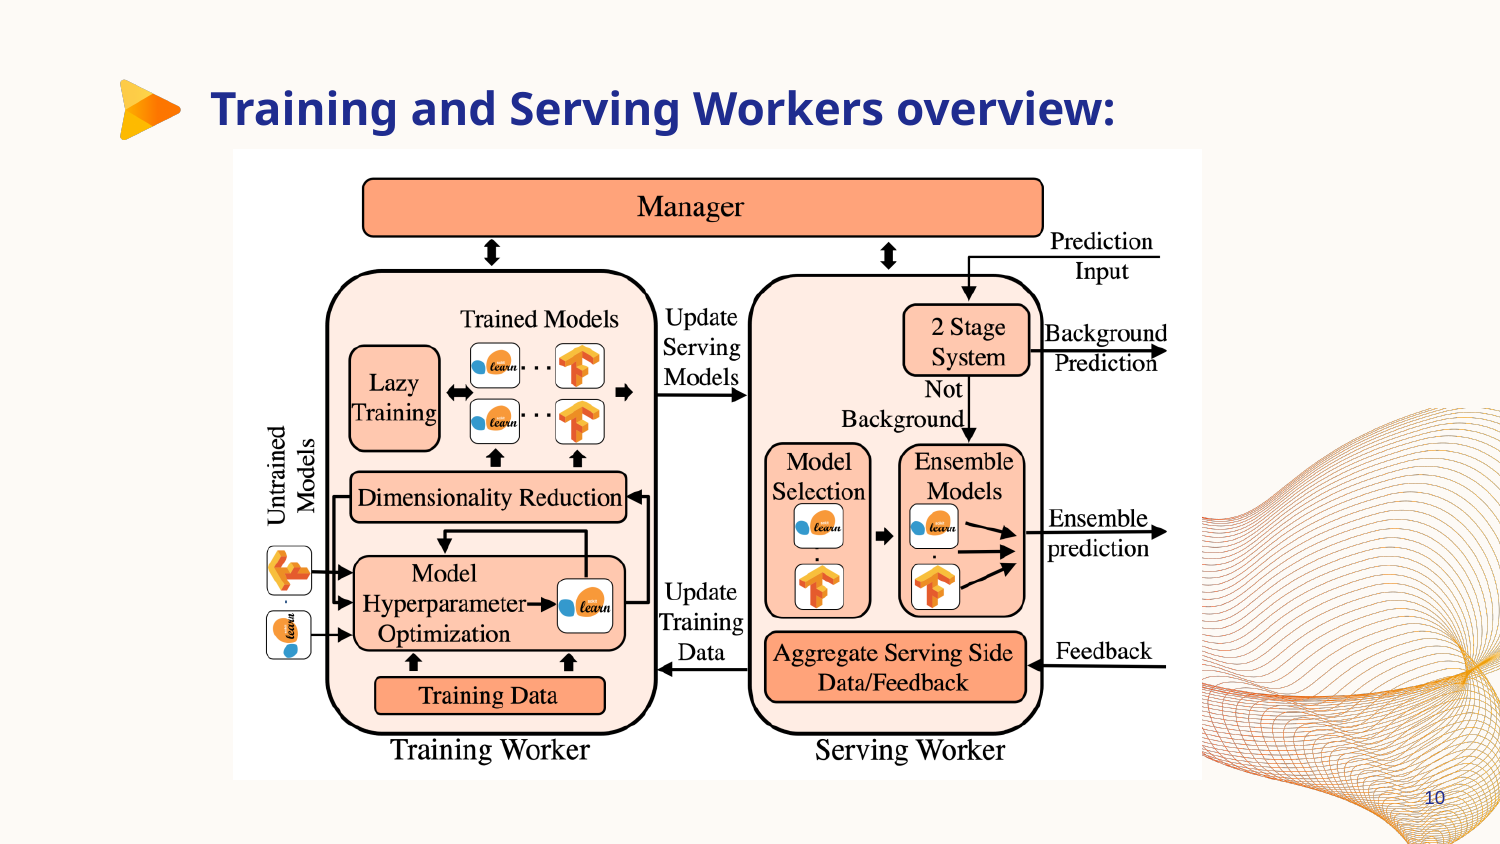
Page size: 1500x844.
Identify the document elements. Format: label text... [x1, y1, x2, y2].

picture [119, 78, 181, 140]
picture [233, 149, 1500, 844]
slide_number ‹#› [1389, 764, 1480, 830]
title Training and Serving Workers overview: [198, 44, 1255, 164]
